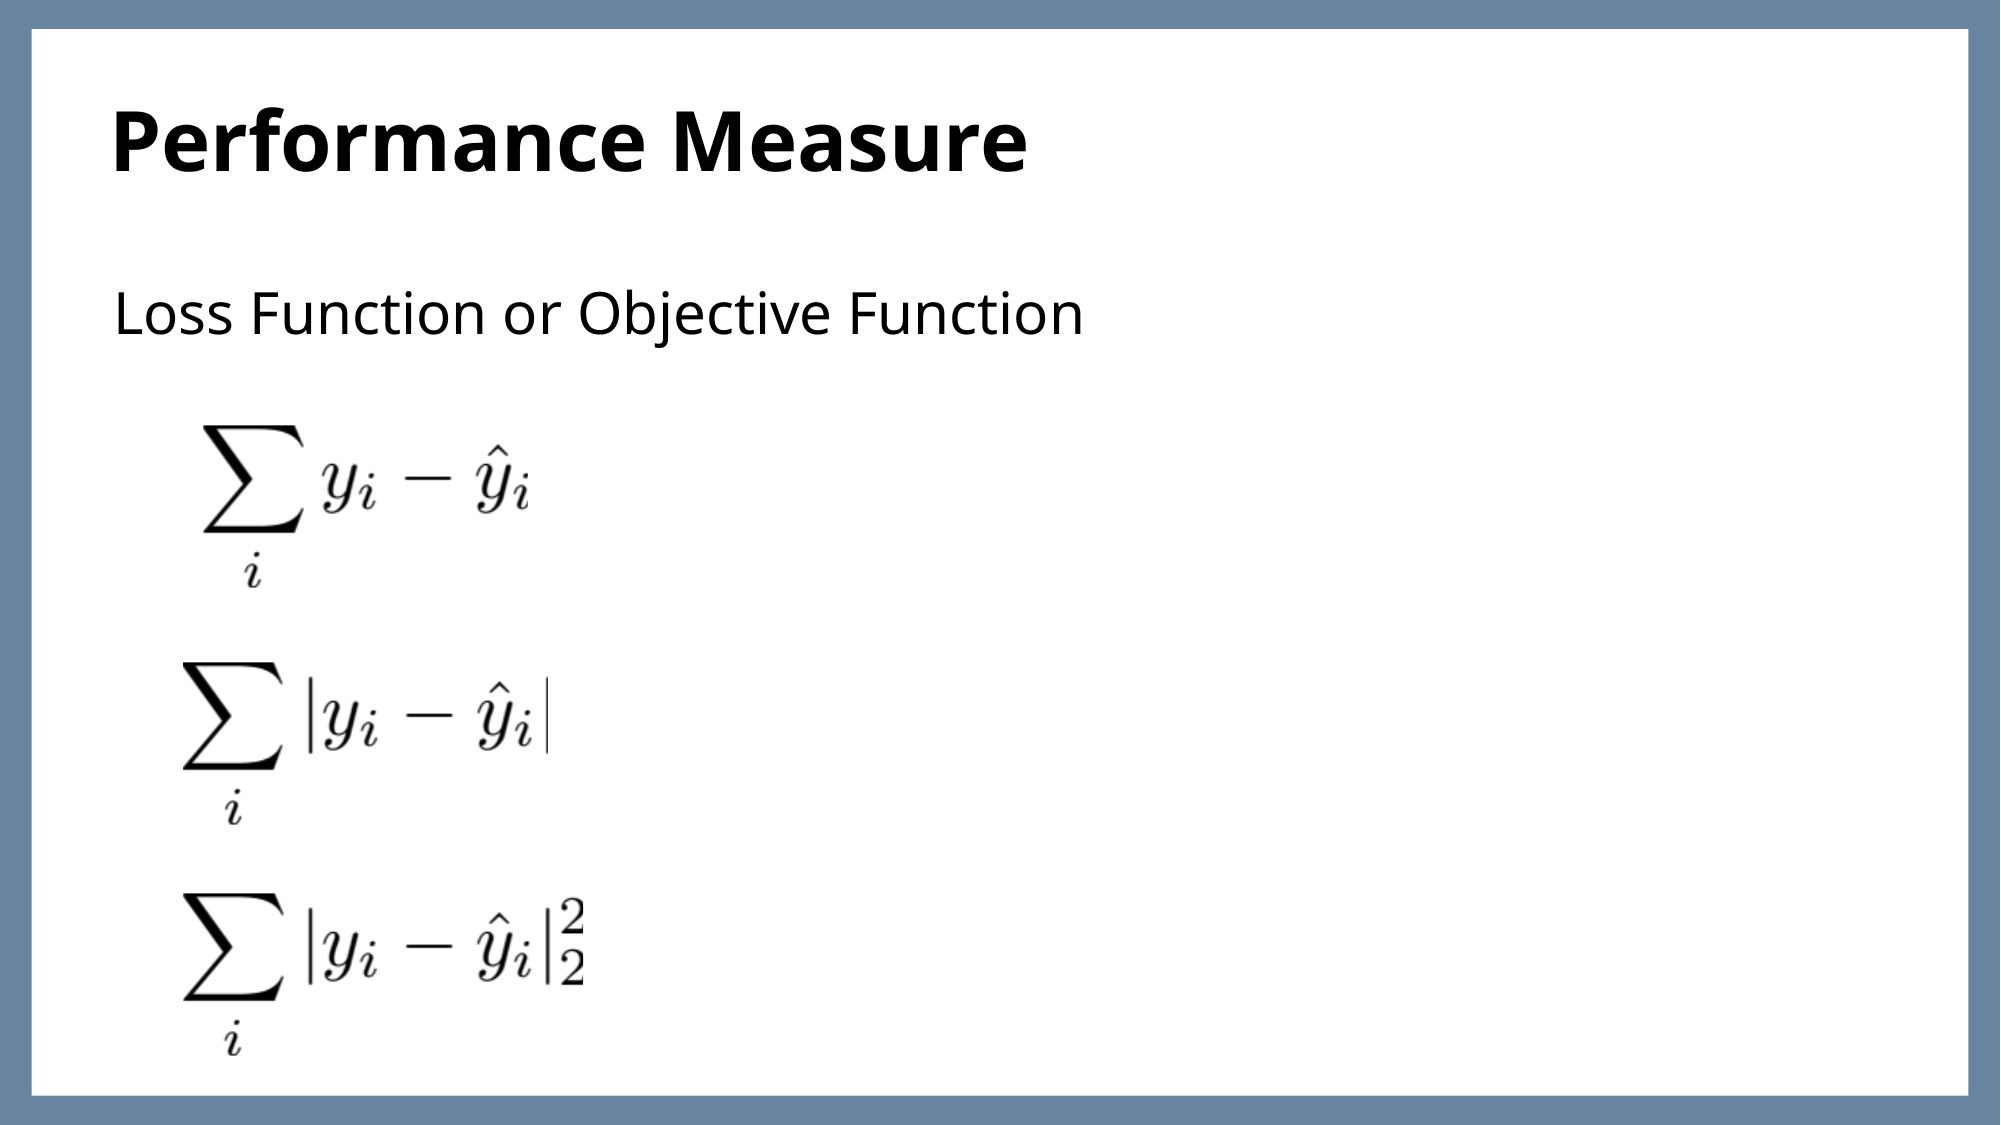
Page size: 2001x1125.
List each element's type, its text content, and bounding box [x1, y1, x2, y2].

picture [183, 661, 548, 825]
text_box [77, 68, 688, 186]
picture [202, 424, 528, 587]
text_box Loss Function or Objective Function [98, 198, 1277, 362]
text_box Performance Measure [94, 69, 1750, 198]
picture [183, 892, 584, 1056]
